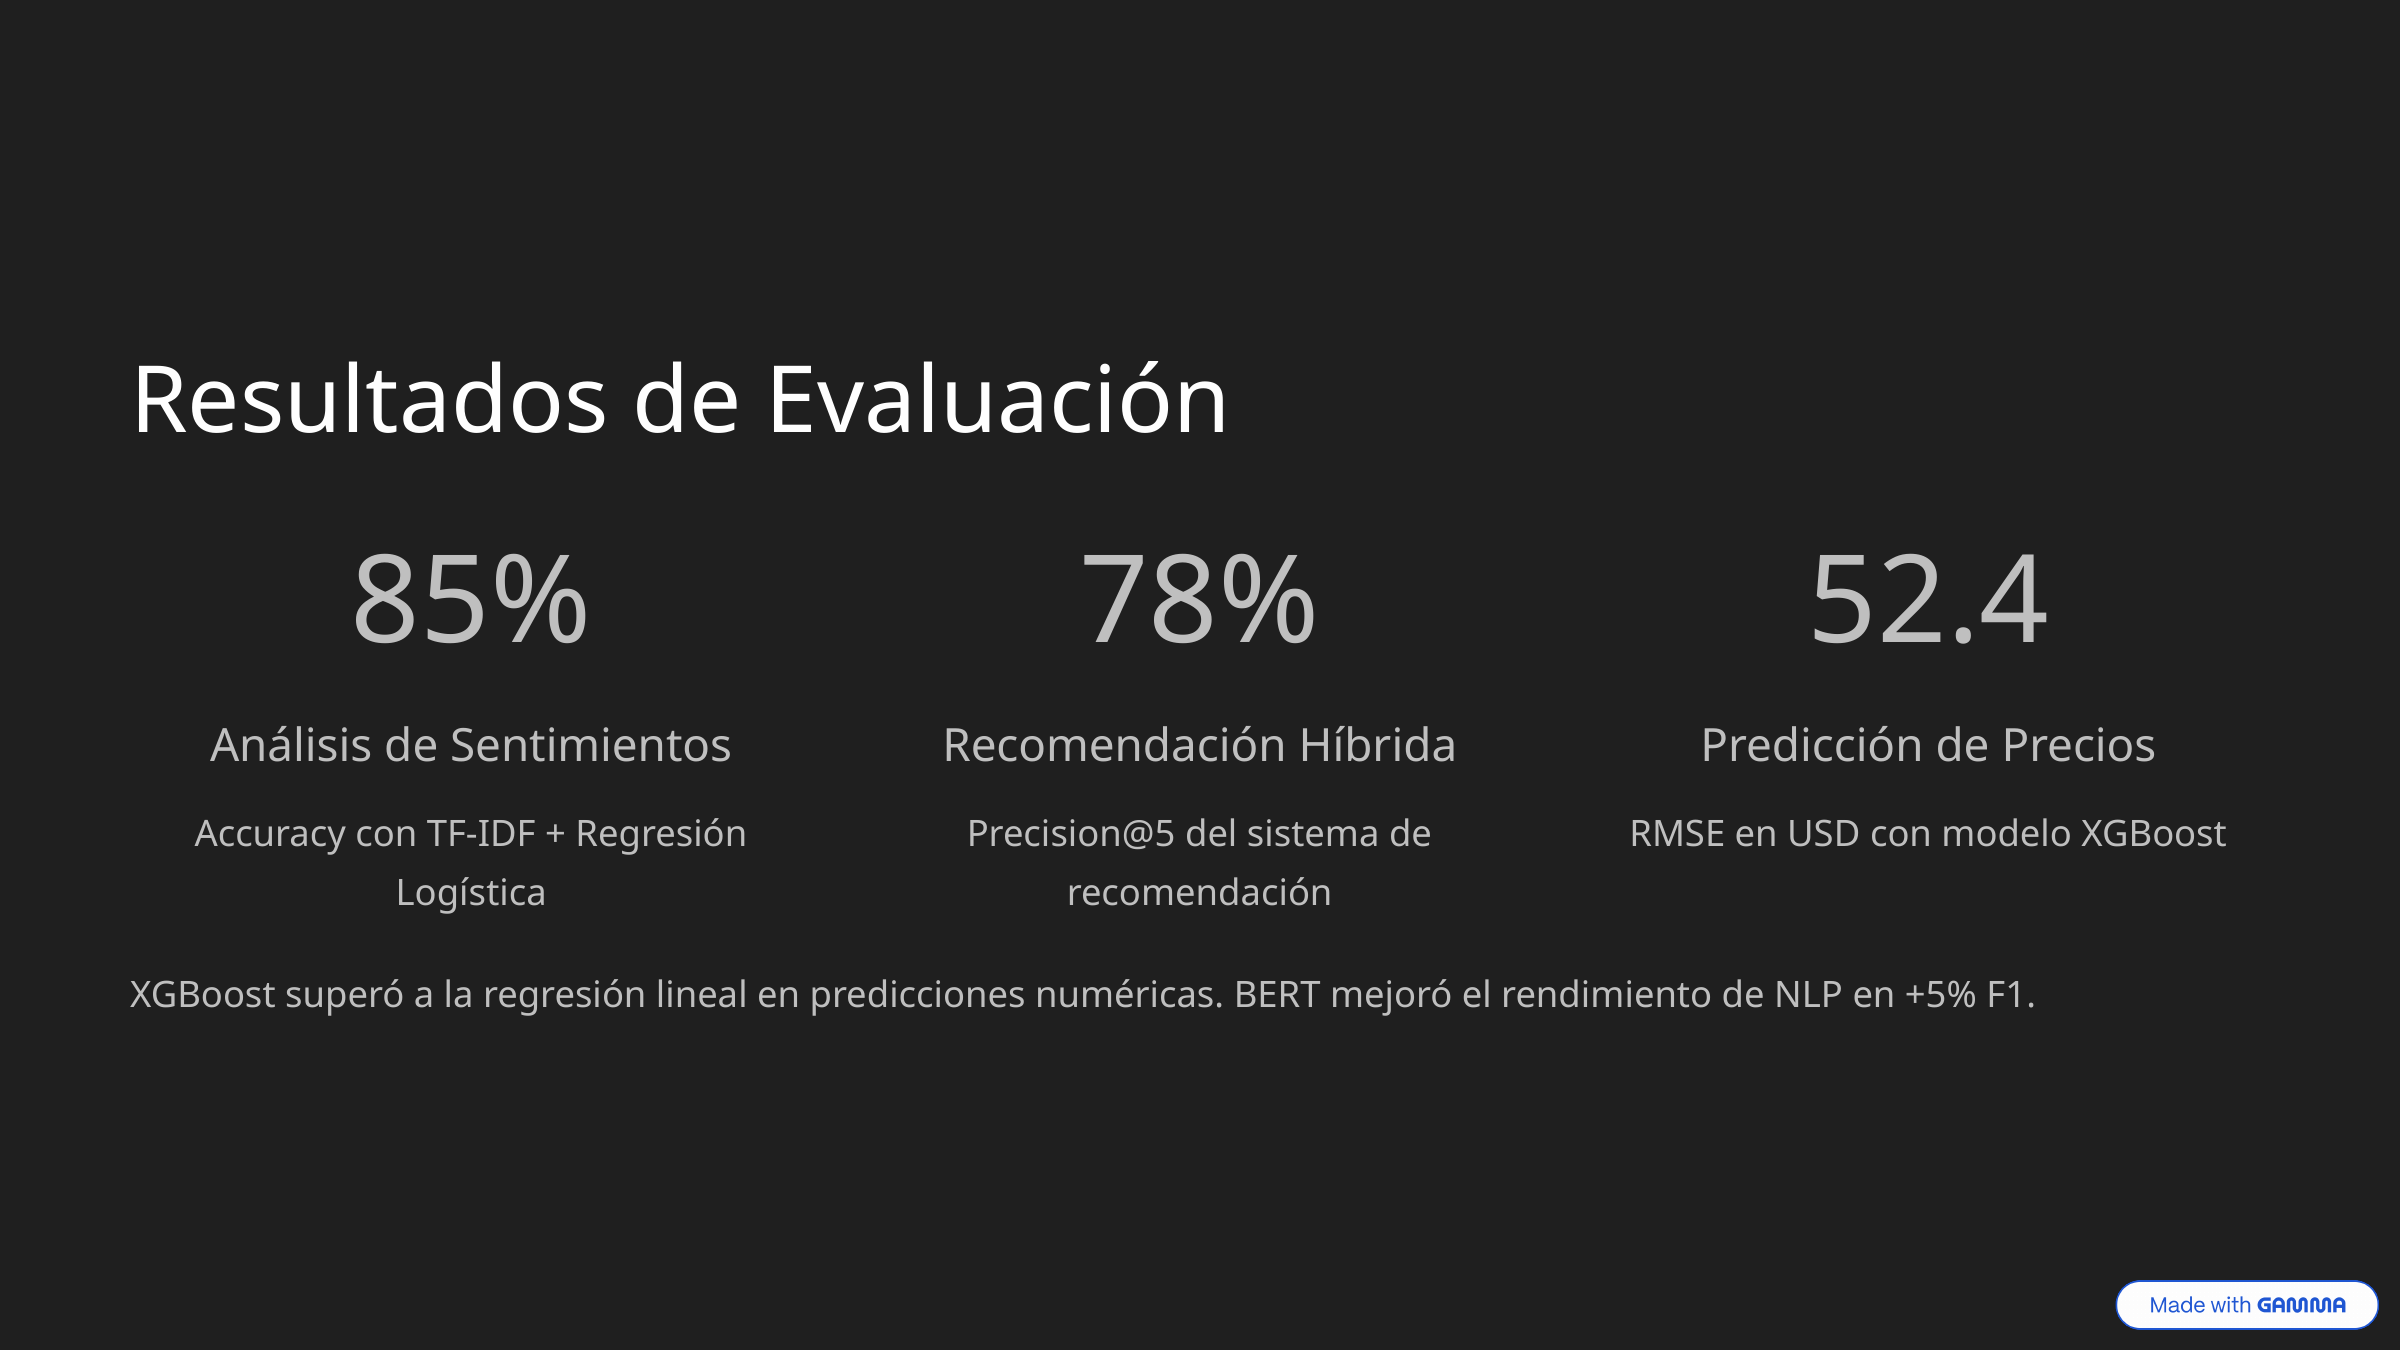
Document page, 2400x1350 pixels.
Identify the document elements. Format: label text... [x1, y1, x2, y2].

text_box Accuracy con TF-IDF + Regresión Logística [130, 794, 813, 914]
text_box Análisis de Sentimientos [206, 713, 736, 772]
text_box Recomendación Híbrida [940, 713, 1459, 772]
text_box XGBoost superó a la regresión lineal en predicciones numéricas. BERT mejoró el rendimiento de NLP en +5% F1. [130, 955, 2270, 1015]
picture [2106, 1271, 2389, 1339]
text_box 78% [858, 544, 1541, 668]
text_box 85% [130, 544, 813, 668]
text_box Precision@5 del sistema de recomendación [858, 794, 1541, 914]
text_box Resultados de Evaluación [130, 335, 1222, 452]
text_box RMSE en USD con modelo XGBoost [1587, 794, 2270, 854]
text_box 52.4 [1587, 544, 2270, 668]
text_box Predicción de Precios [1695, 713, 2162, 772]
